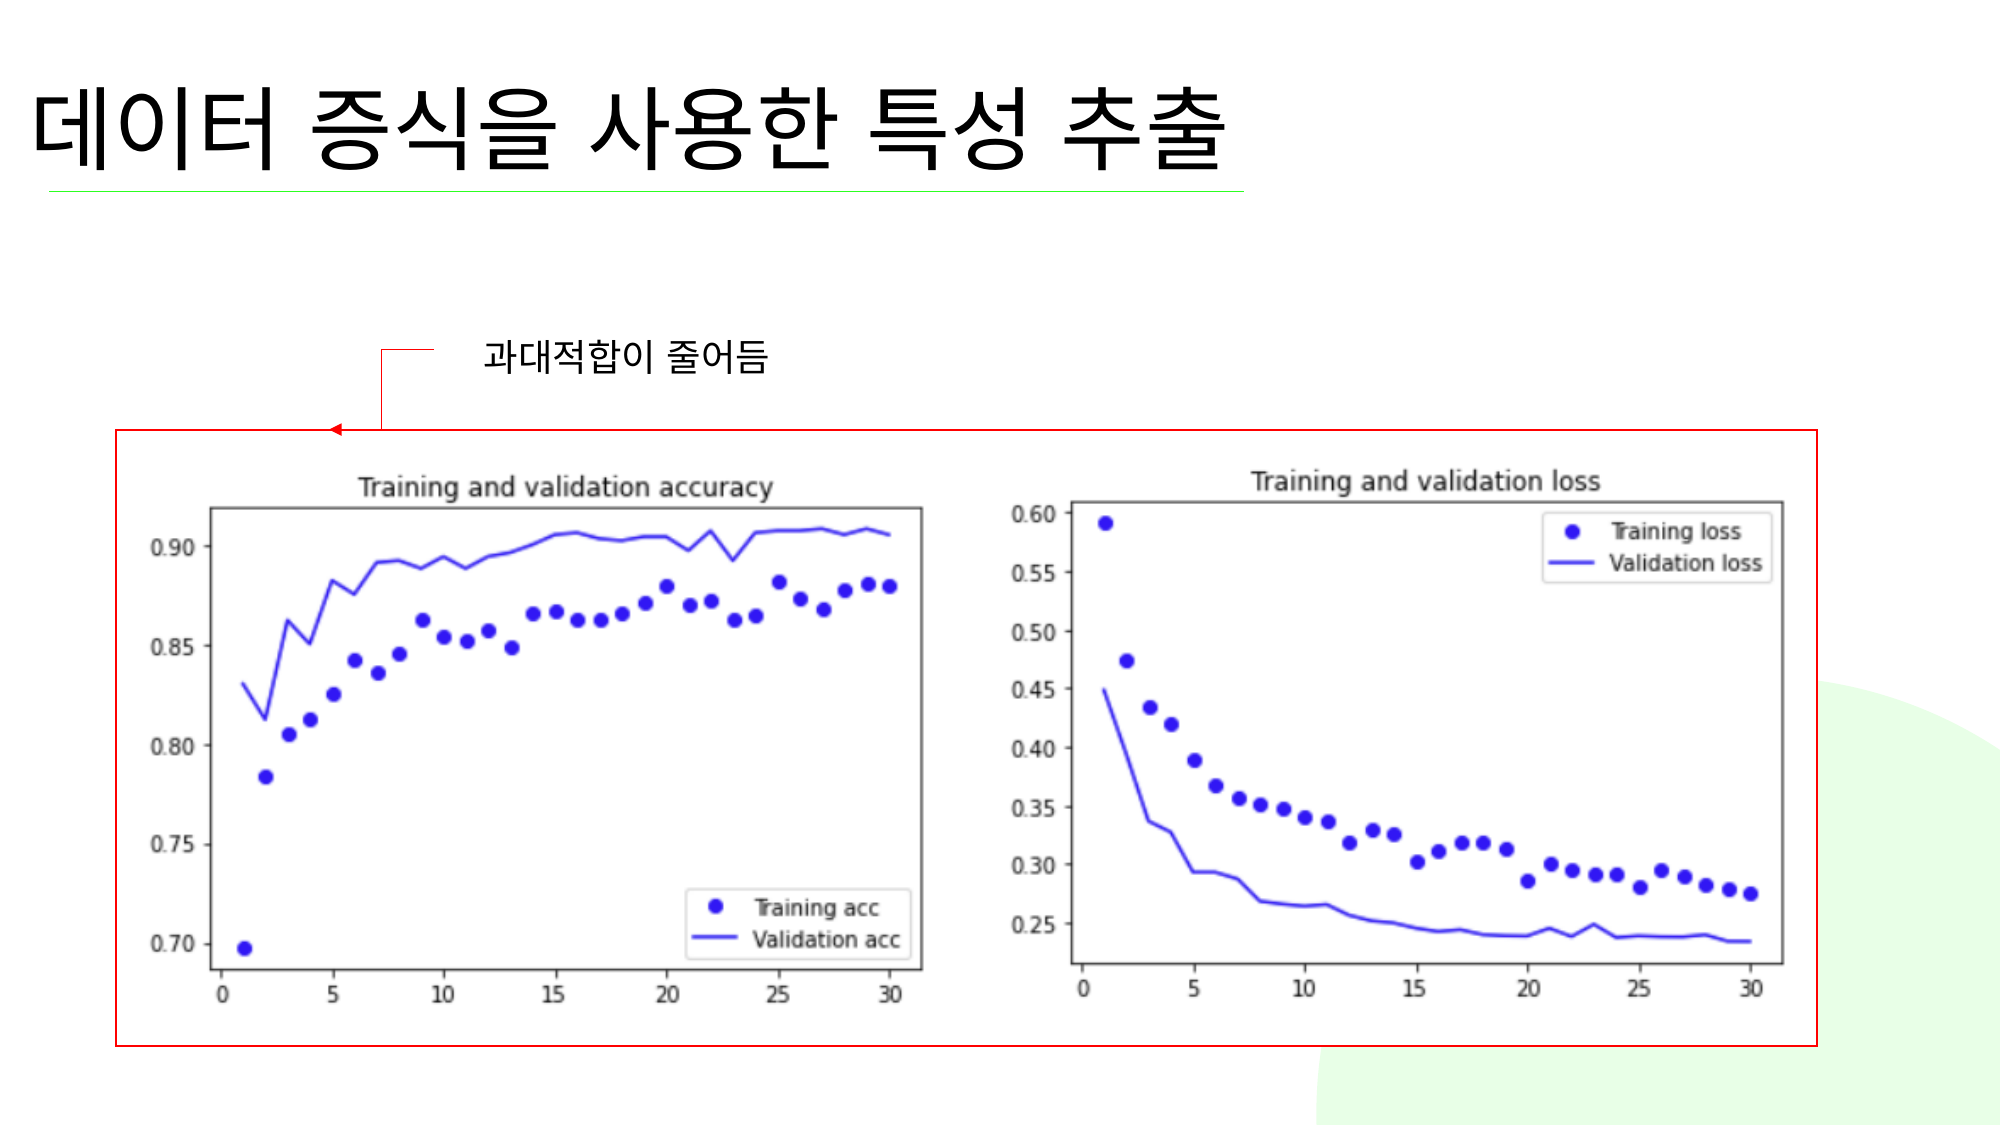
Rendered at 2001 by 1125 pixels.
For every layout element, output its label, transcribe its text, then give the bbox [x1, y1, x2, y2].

text_box [115, 429, 1818, 1047]
text_box [1316, 680, 2000, 1125]
text_box 과대적합이 줄어듬 [469, 326, 786, 387]
picture [976, 454, 1795, 1019]
title 데이터 증식을 사용한 특성 추출 [14, 25, 1740, 243]
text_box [329, 349, 434, 430]
picture [144, 454, 934, 1019]
